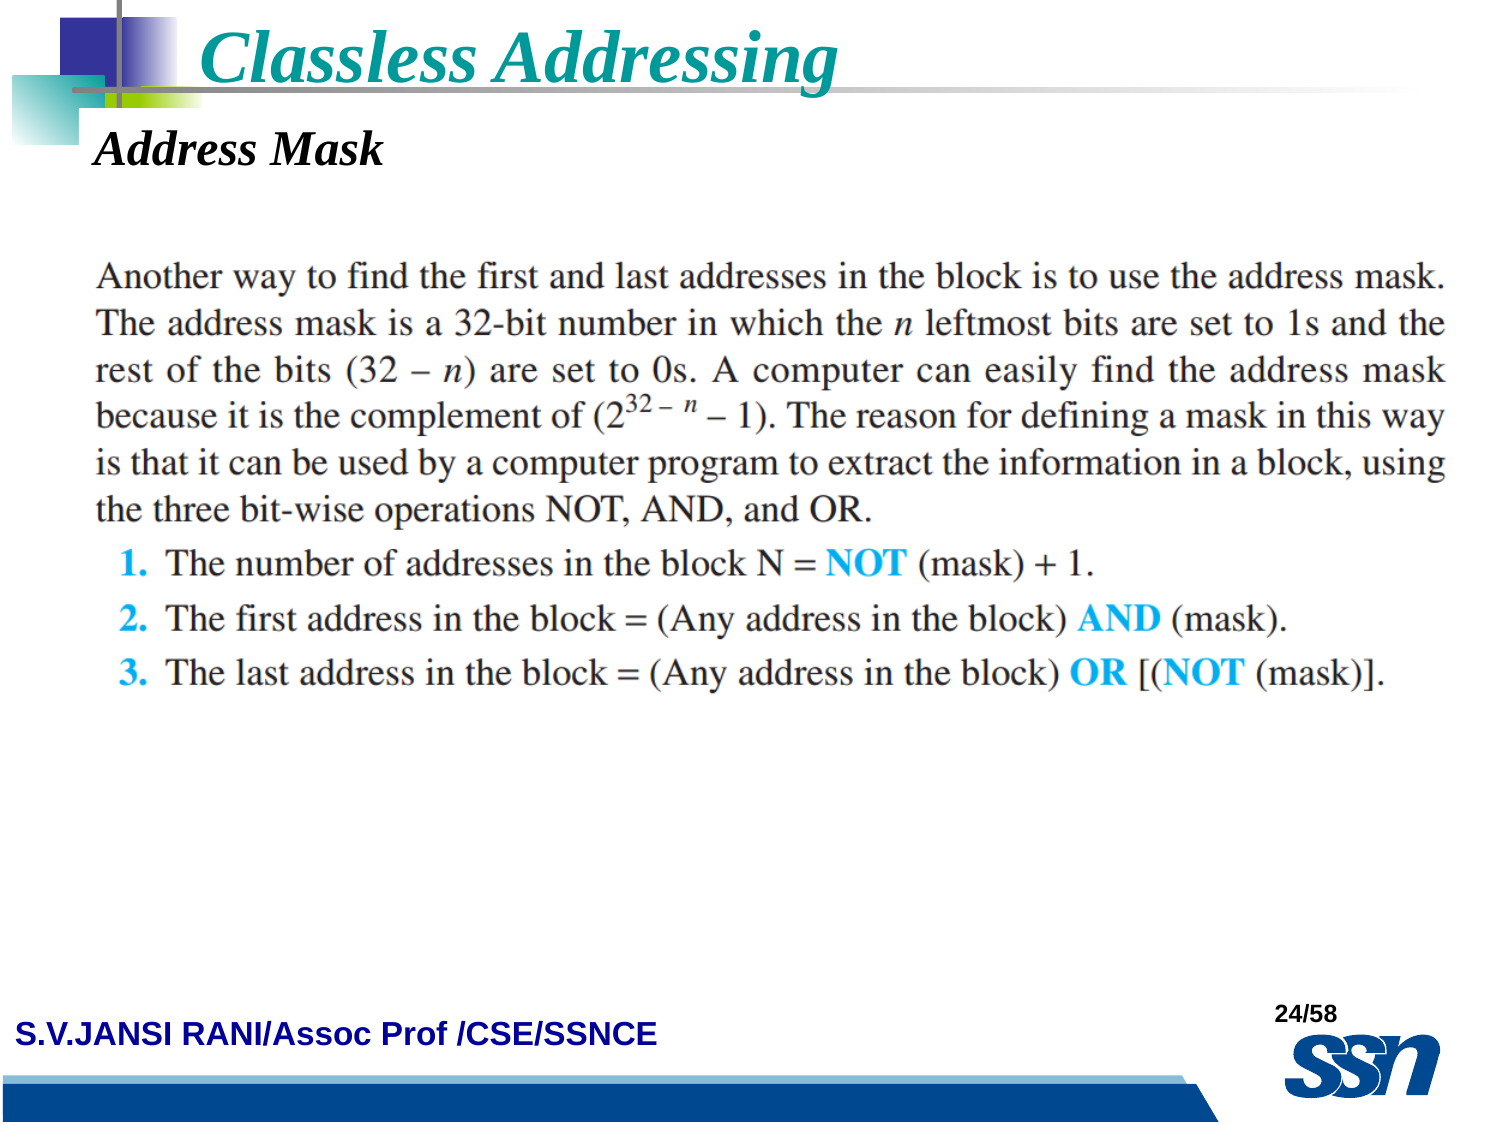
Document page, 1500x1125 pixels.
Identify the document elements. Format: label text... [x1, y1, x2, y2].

text_box [122, 17, 177, 86]
text_box [60, 17, 116, 86]
text_box Address Mask [78, 108, 1379, 183]
text_box [116, 93, 122, 108]
text_box [116, 0, 122, 87]
text_box [856, 87, 1423, 93]
text_box Classless Addressing [184, 0, 856, 105]
text_box [141, 93, 202, 108]
picture [84, 251, 1461, 709]
text_box [12, 75, 105, 145]
text_box [105, 93, 116, 108]
text_box [72, 87, 184, 93]
text_box [122, 93, 141, 108]
